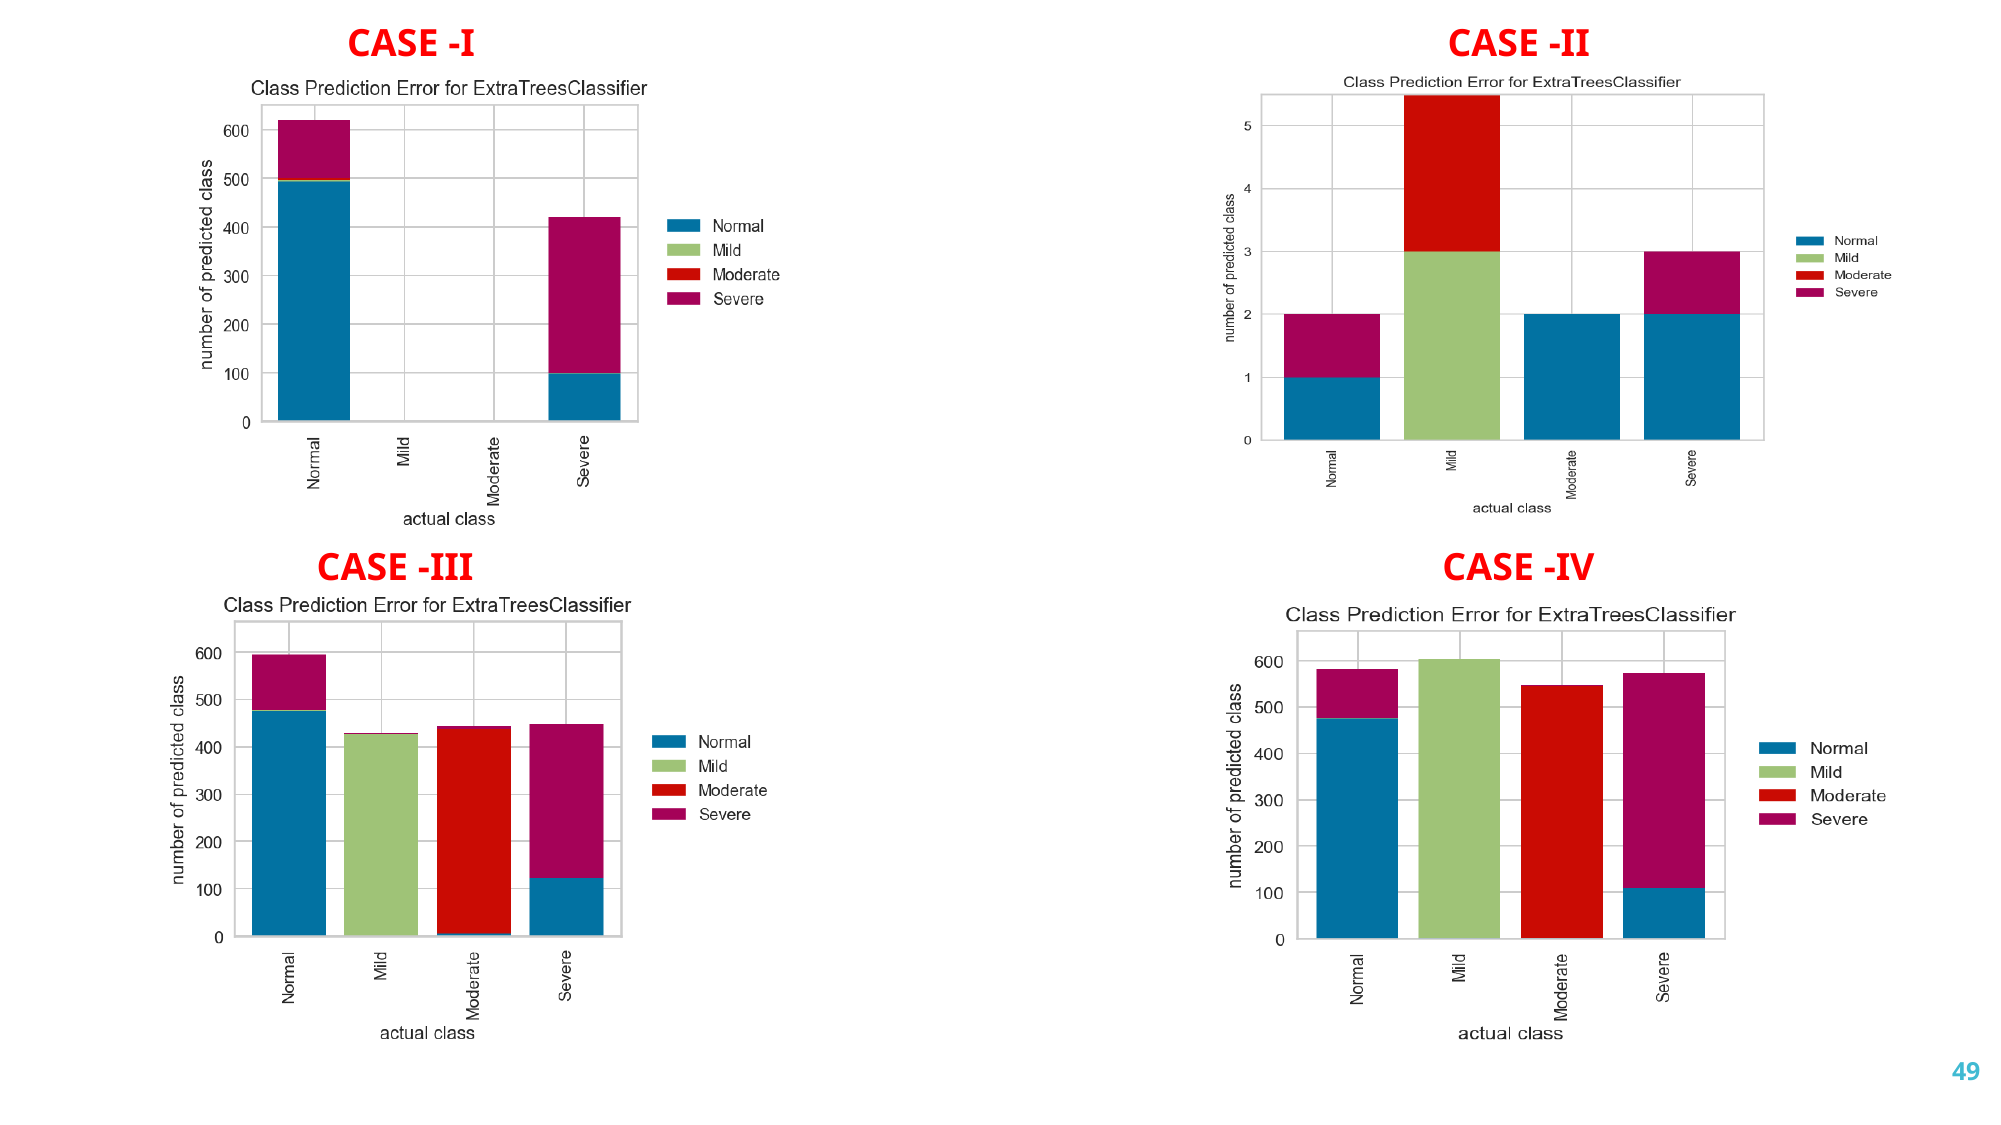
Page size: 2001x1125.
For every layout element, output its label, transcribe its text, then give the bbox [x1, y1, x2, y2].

picture [158, 585, 786, 1053]
text_box CASE -IV [1018, 535, 2000, 596]
picture [187, 68, 799, 540]
picture [1214, 68, 1907, 524]
slide_number 49 [1744, 1042, 1996, 1103]
text_box CASE -I [0, 11, 912, 72]
text_box CASE -II [1018, 11, 2000, 72]
picture [1214, 595, 1907, 1053]
text_box CASE -III [0, 535, 896, 596]
